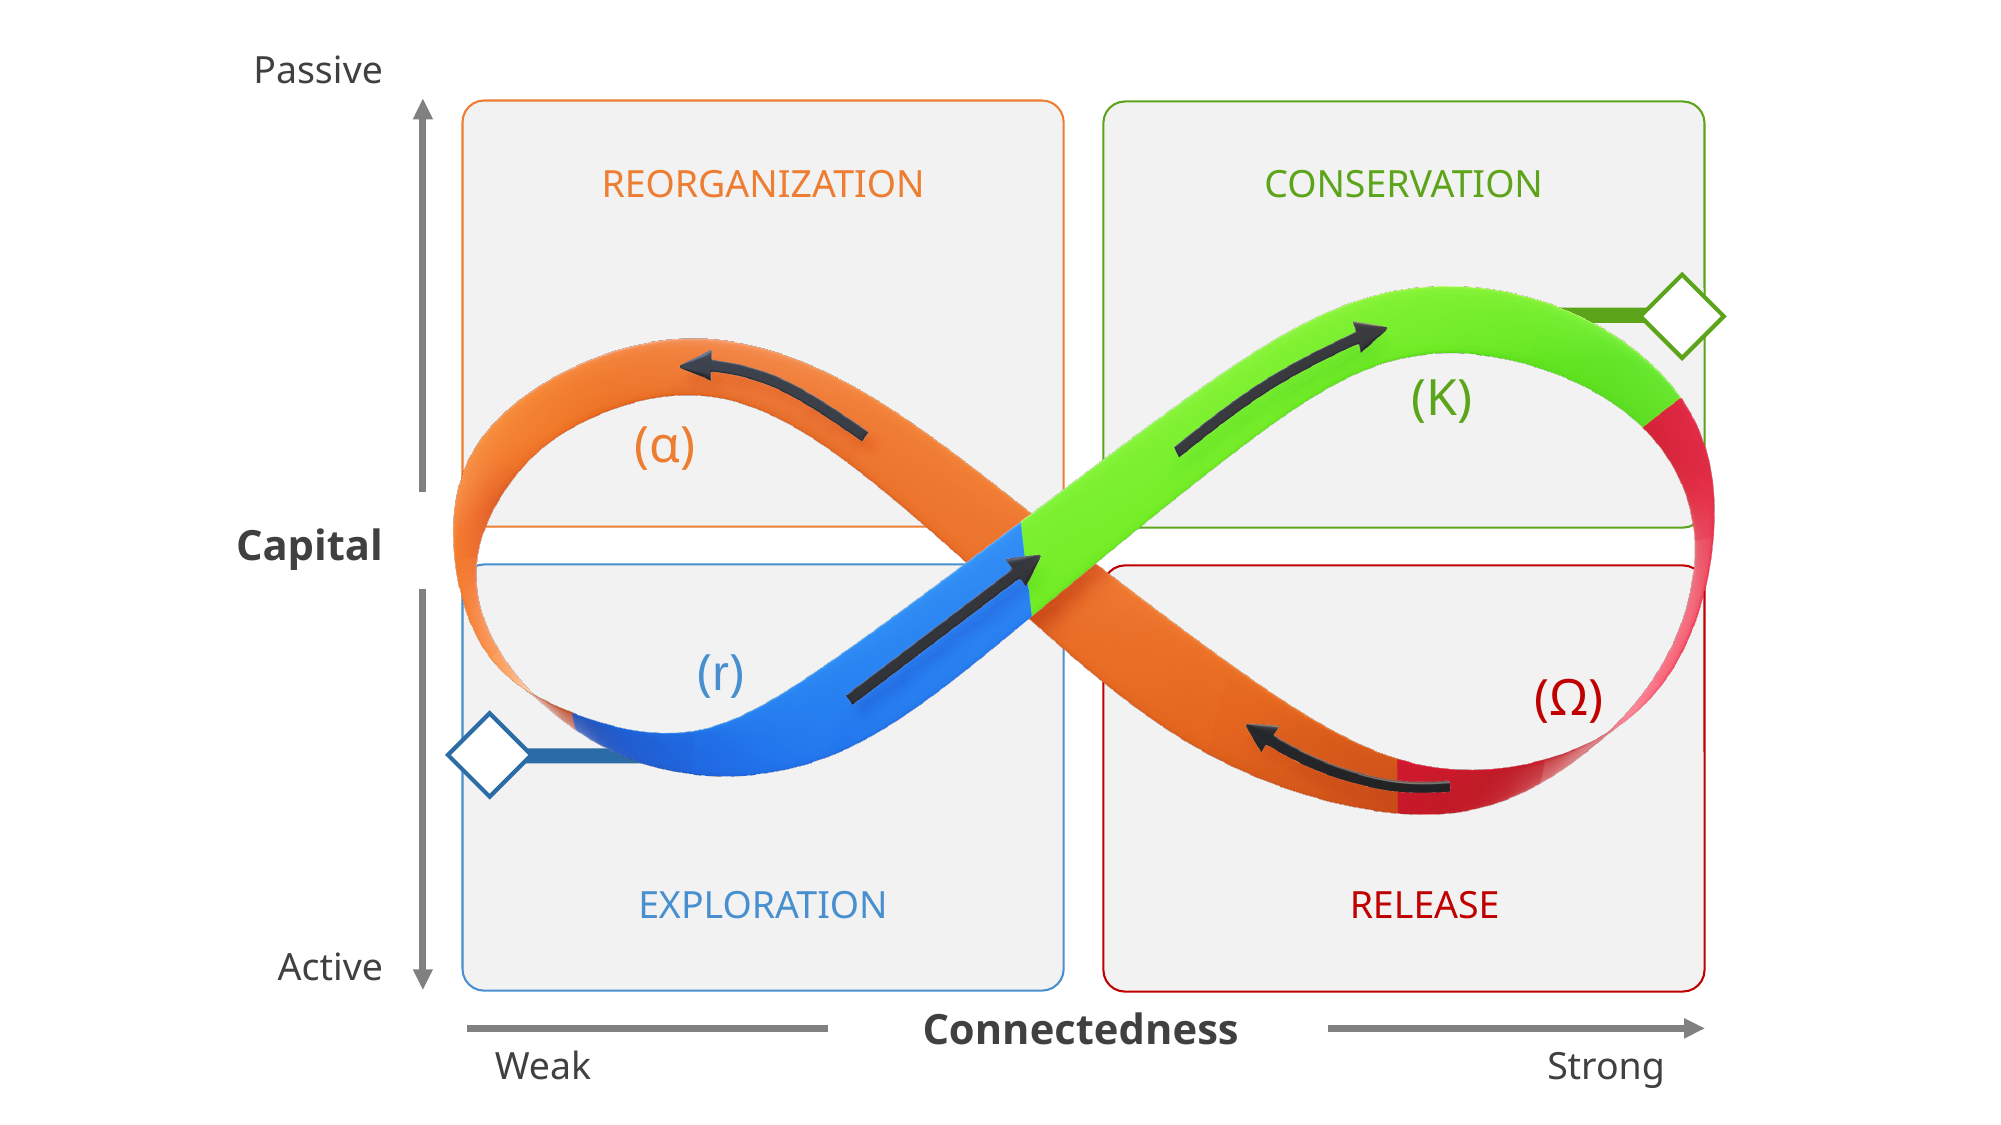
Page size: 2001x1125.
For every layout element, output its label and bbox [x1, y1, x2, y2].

text_box [1718, 309, 1726, 324]
picture [1705, 270, 1718, 822]
text_box [157, 38, 1705, 1096]
